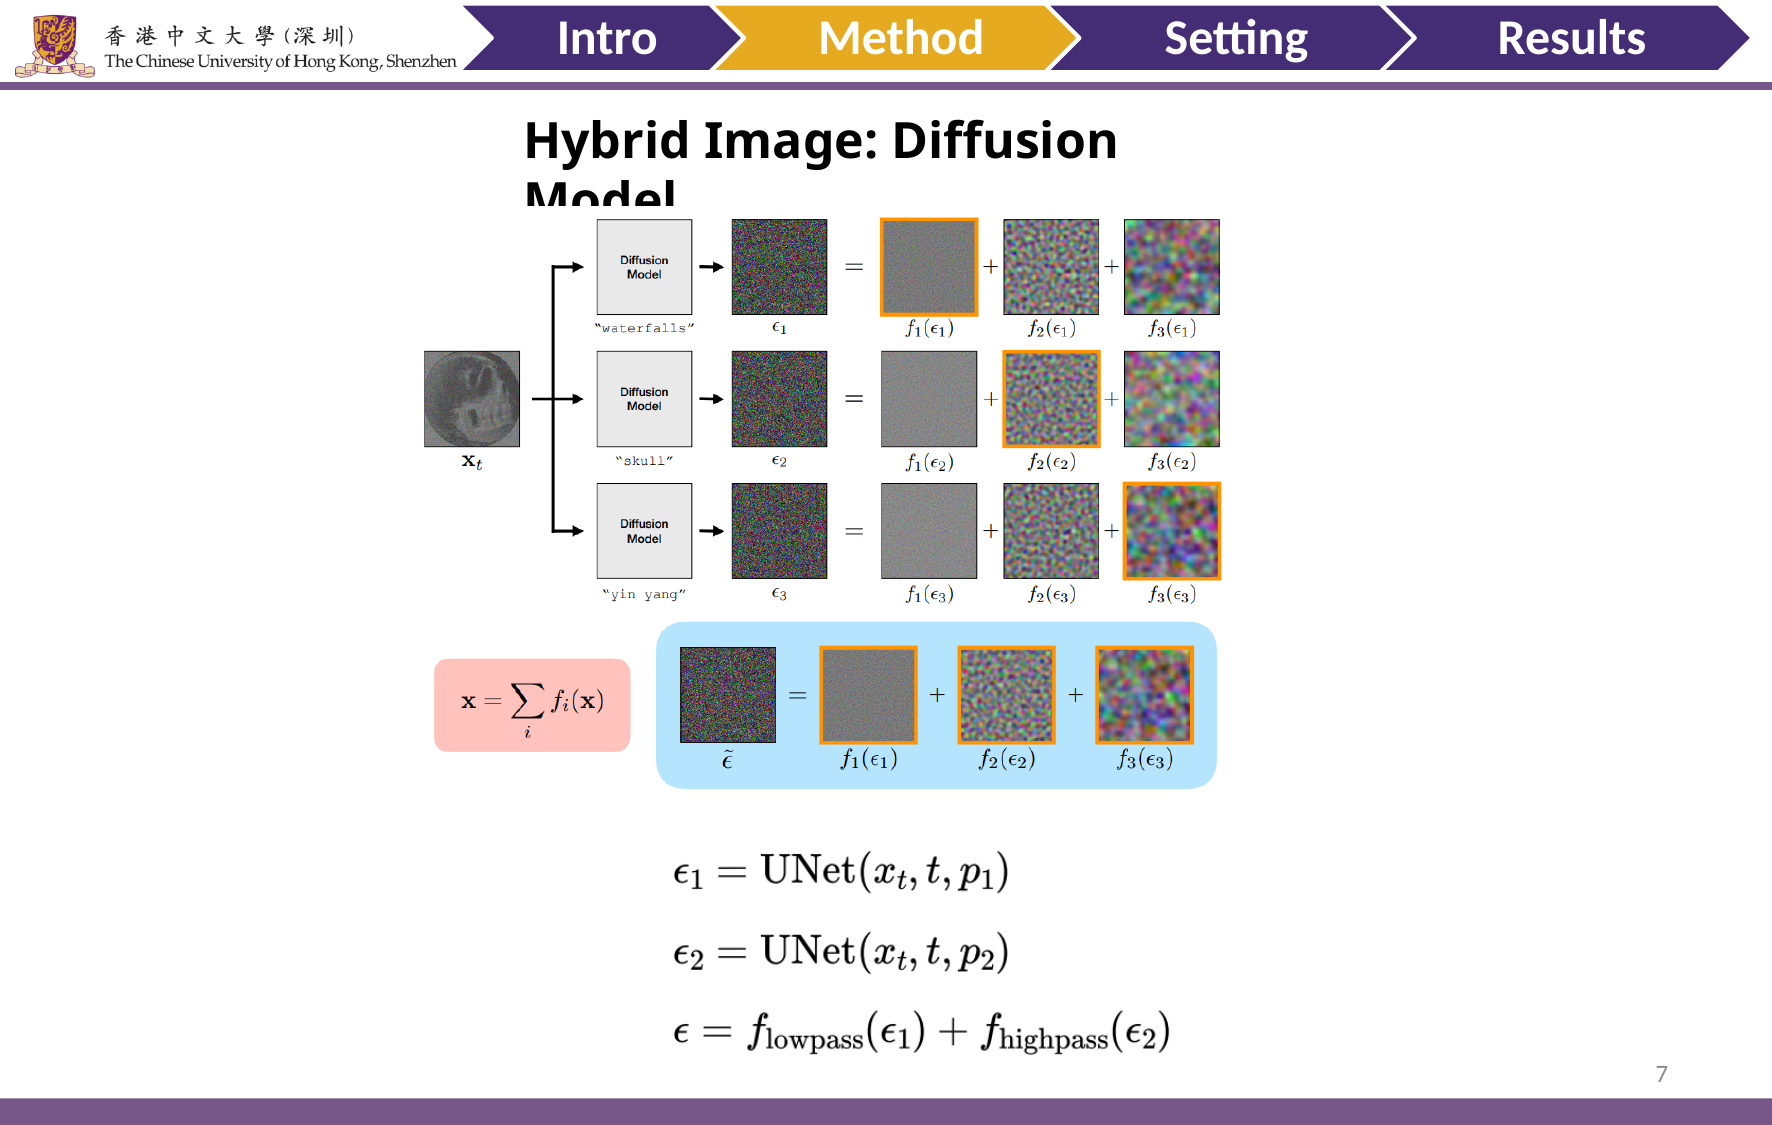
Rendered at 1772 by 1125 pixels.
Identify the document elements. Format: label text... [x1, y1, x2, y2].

text_box Hybrid Image: Diffusion Model [508, 101, 1264, 237]
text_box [456, 3, 1755, 73]
picture [10, 0, 460, 79]
picture [410, 206, 1239, 795]
slide_number 7 [1269, 1042, 1684, 1103]
picture [656, 837, 1185, 1073]
